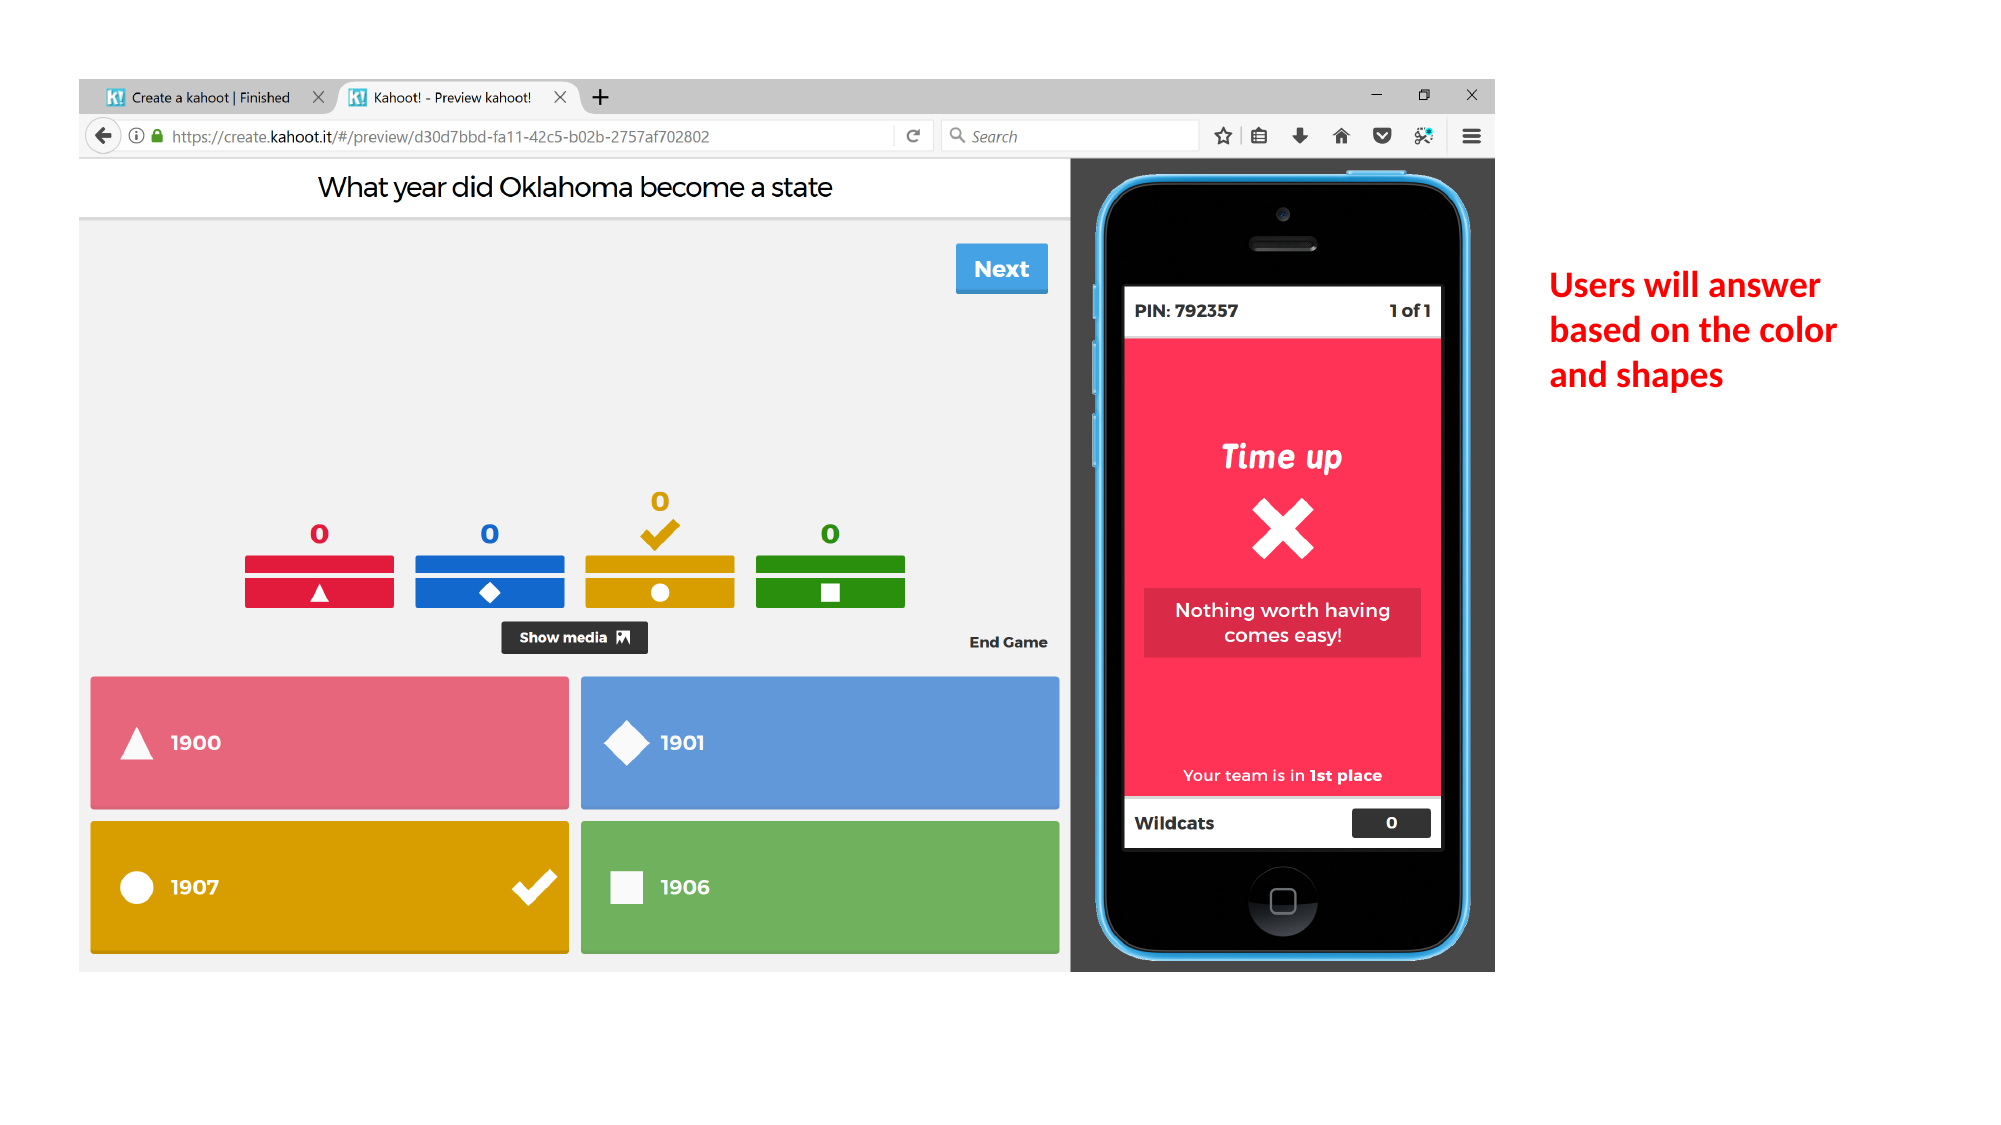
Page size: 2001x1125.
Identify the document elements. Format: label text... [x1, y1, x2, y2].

picture [79, 79, 1495, 972]
text_box Users will answer based on the color and shapes [1534, 252, 1891, 403]
